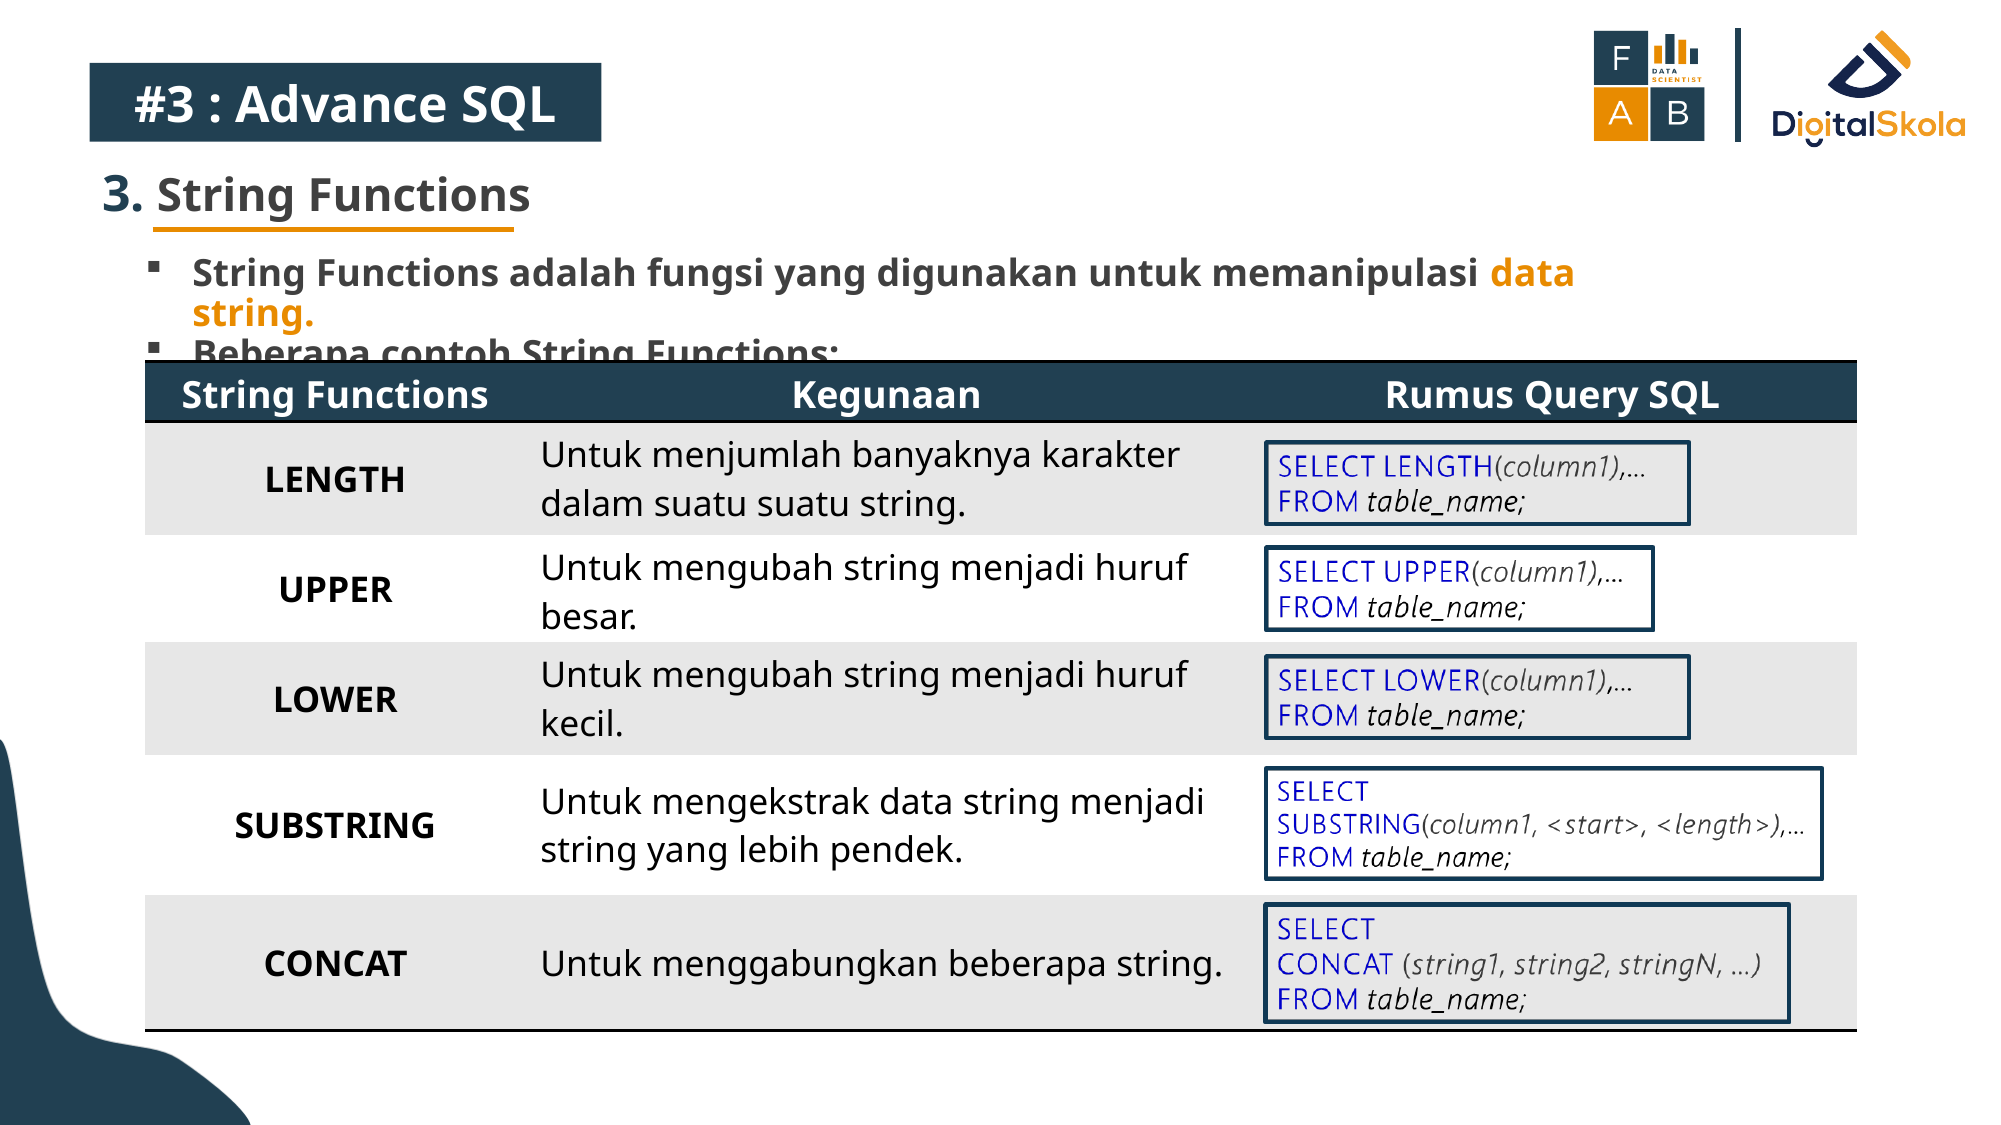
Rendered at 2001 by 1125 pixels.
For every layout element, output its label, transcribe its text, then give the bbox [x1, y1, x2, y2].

table_cell [1248, 895, 1857, 1029]
table_cell [1248, 642, 1857, 755]
picture [1259, 543, 1655, 642]
table_cell Untuk mengubah string menjadi huruf besar. [525, 535, 1248, 642]
picture [1259, 765, 1824, 890]
picture [1259, 438, 1691, 536]
table_header Rumus Query SQL [1248, 363, 1857, 420]
table_cell Untuk menggabungkan beberapa string. [525, 895, 1248, 1029]
table_cell CONCAT [251, 895, 525, 1029]
table_cell Untuk menjumlah banyaknya karakter dalam suatu suatu string. [525, 423, 1248, 535]
table_cell [1248, 535, 1857, 642]
picture [1258, 901, 1791, 1035]
table_cell [1248, 423, 1857, 535]
text_box #3 : Advance SQL [89, 62, 603, 143]
table_header Kegunaan [525, 363, 1248, 420]
table_cell Untuk mengekstrak data string menjadi string yang lebih pendek. [525, 755, 1248, 895]
table_cell [1248, 755, 1857, 895]
table_cell LOWER [145, 642, 525, 755]
picture [0, 739, 251, 1125]
table_cell UPPER [145, 535, 525, 642]
text_box String Functions adalah fungsi yang digunakan untuk memanipulasi data string. Beberapa contoh String Functions: [145, 254, 1671, 360]
picture [1259, 652, 1691, 750]
table_cell Untuk mengubah string menjadi huruf kecil. [525, 642, 1248, 755]
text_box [1591, 0, 2000, 183]
table_cell LENGTH [145, 423, 525, 535]
table_header String Functions [145, 363, 525, 420]
table_cell SUBSTRING [251, 755, 525, 895]
text_box 3. String Functions [102, 168, 778, 223]
